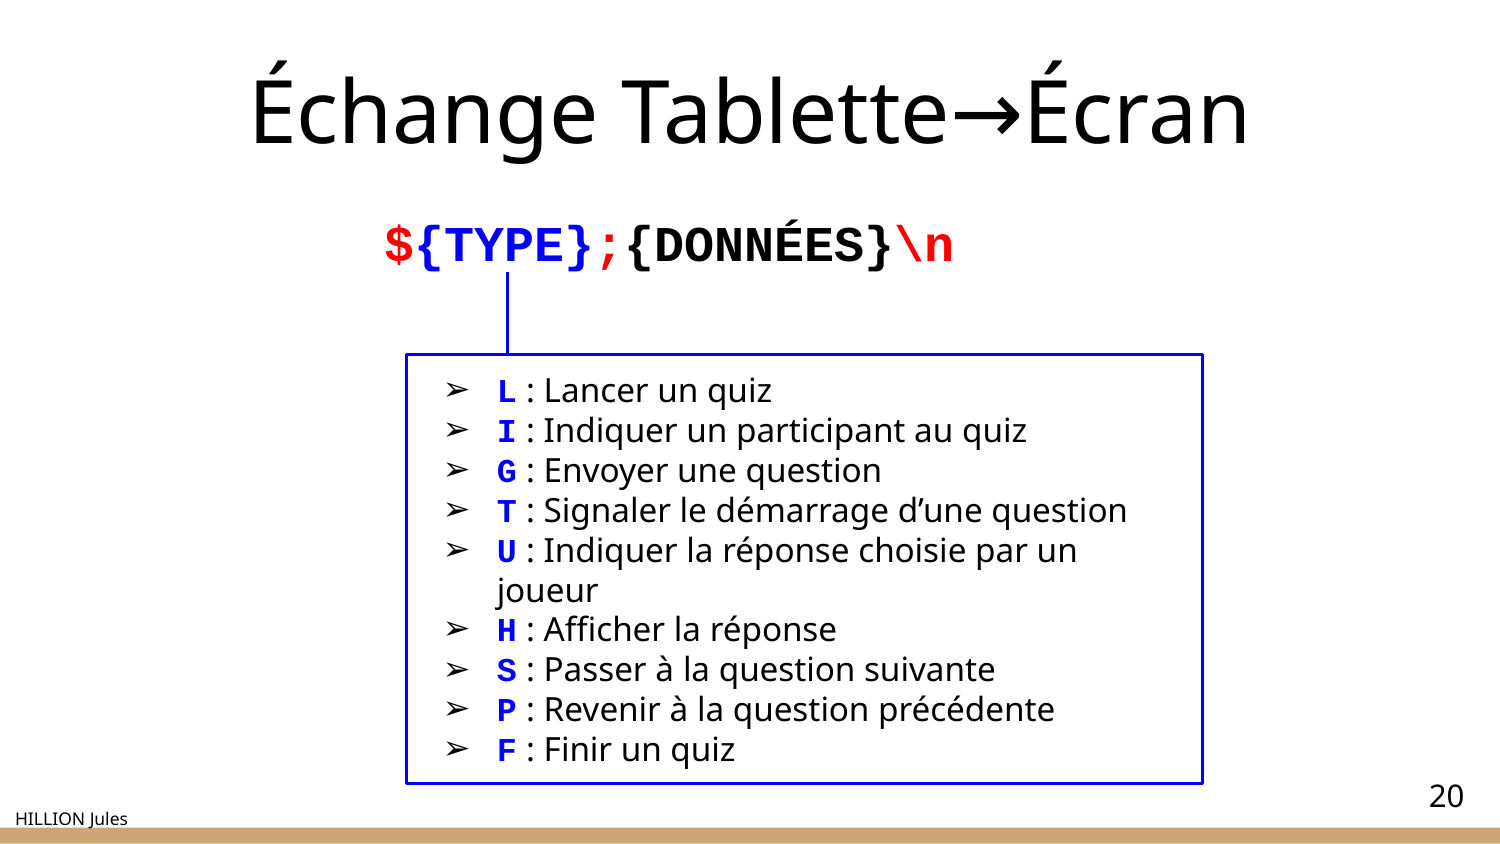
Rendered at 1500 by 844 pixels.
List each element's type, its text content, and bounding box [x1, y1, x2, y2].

text_box ${TYPE};{DONNÉES}\n [228, 187, 1111, 298]
text_box L : Lancer un quiz I : Indiquer un participant au quiz G : Envoyer une question T : Signaler le démarrage d’une question U : Indiquer la réponse choisie par un joueur H : Afficher la réponse S : Passer à la question suivante P : Revenir à la question précédente F : Finir un quiz [406, 354, 1203, 784]
subtitle HILLION Jules [0, 789, 272, 844]
title Échange Tablette→Écran [126, 8, 1374, 177]
slide_number ‹#› [1389, 764, 1480, 830]
